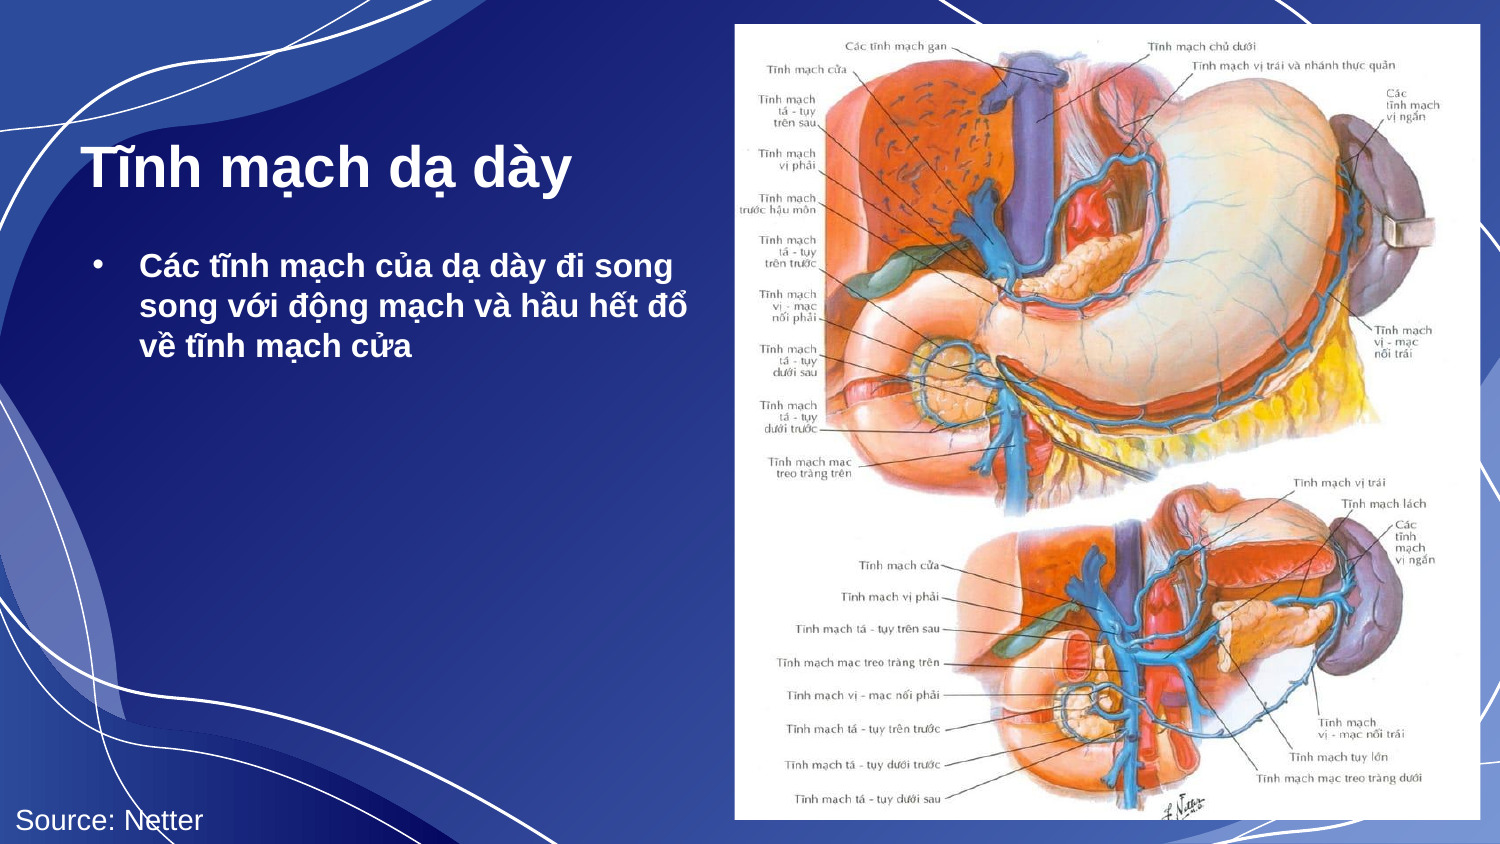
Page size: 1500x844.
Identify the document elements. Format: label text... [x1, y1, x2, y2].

picture [734, 24, 1481, 820]
title Tĩnh mạch dạ dày [0, 128, 654, 230]
text_box Source: Netter [0, 793, 220, 844]
text_box Các tĩnh mạch của dạ dày đi song song với động mạch và hầu hết đổ về tĩnh mạch cửa [92, 243, 714, 745]
